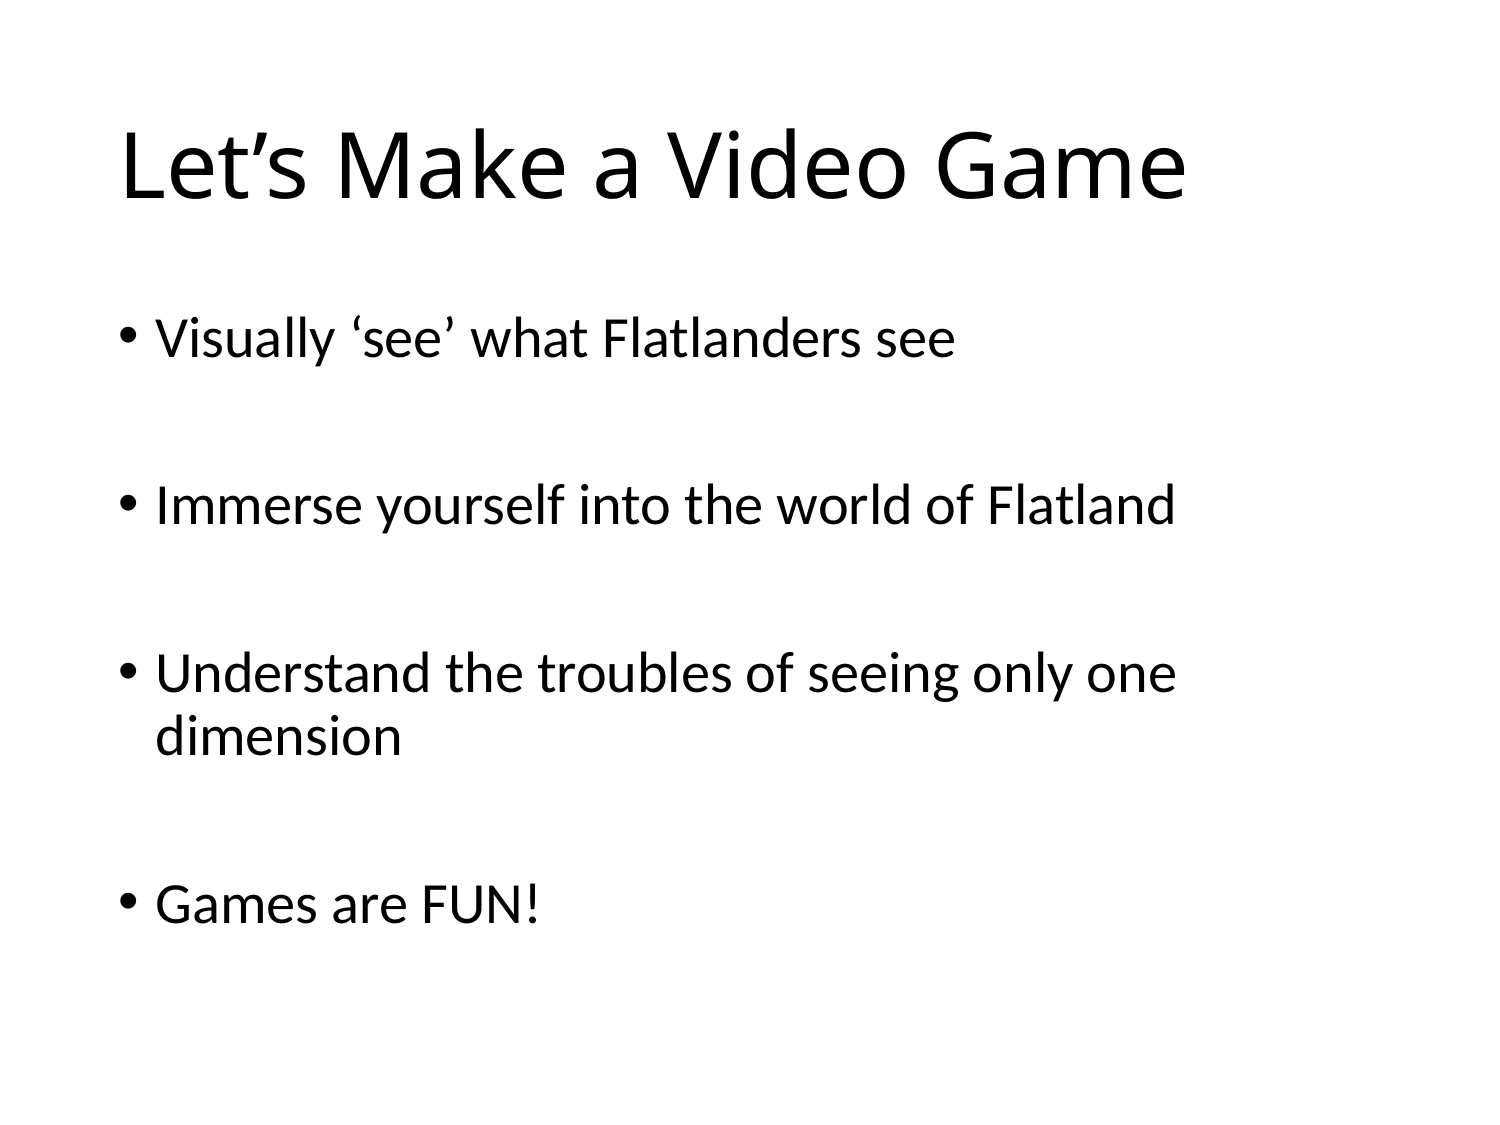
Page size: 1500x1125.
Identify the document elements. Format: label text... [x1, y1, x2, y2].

list Visually ‘see’ what Flatlanders see Immerse yourself into the world of Flatland Understand the troubles of seeing only one dimension Games are FUN! [103, 299, 1397, 1014]
title Let’s Make a Video Game [103, 59, 1397, 278]
